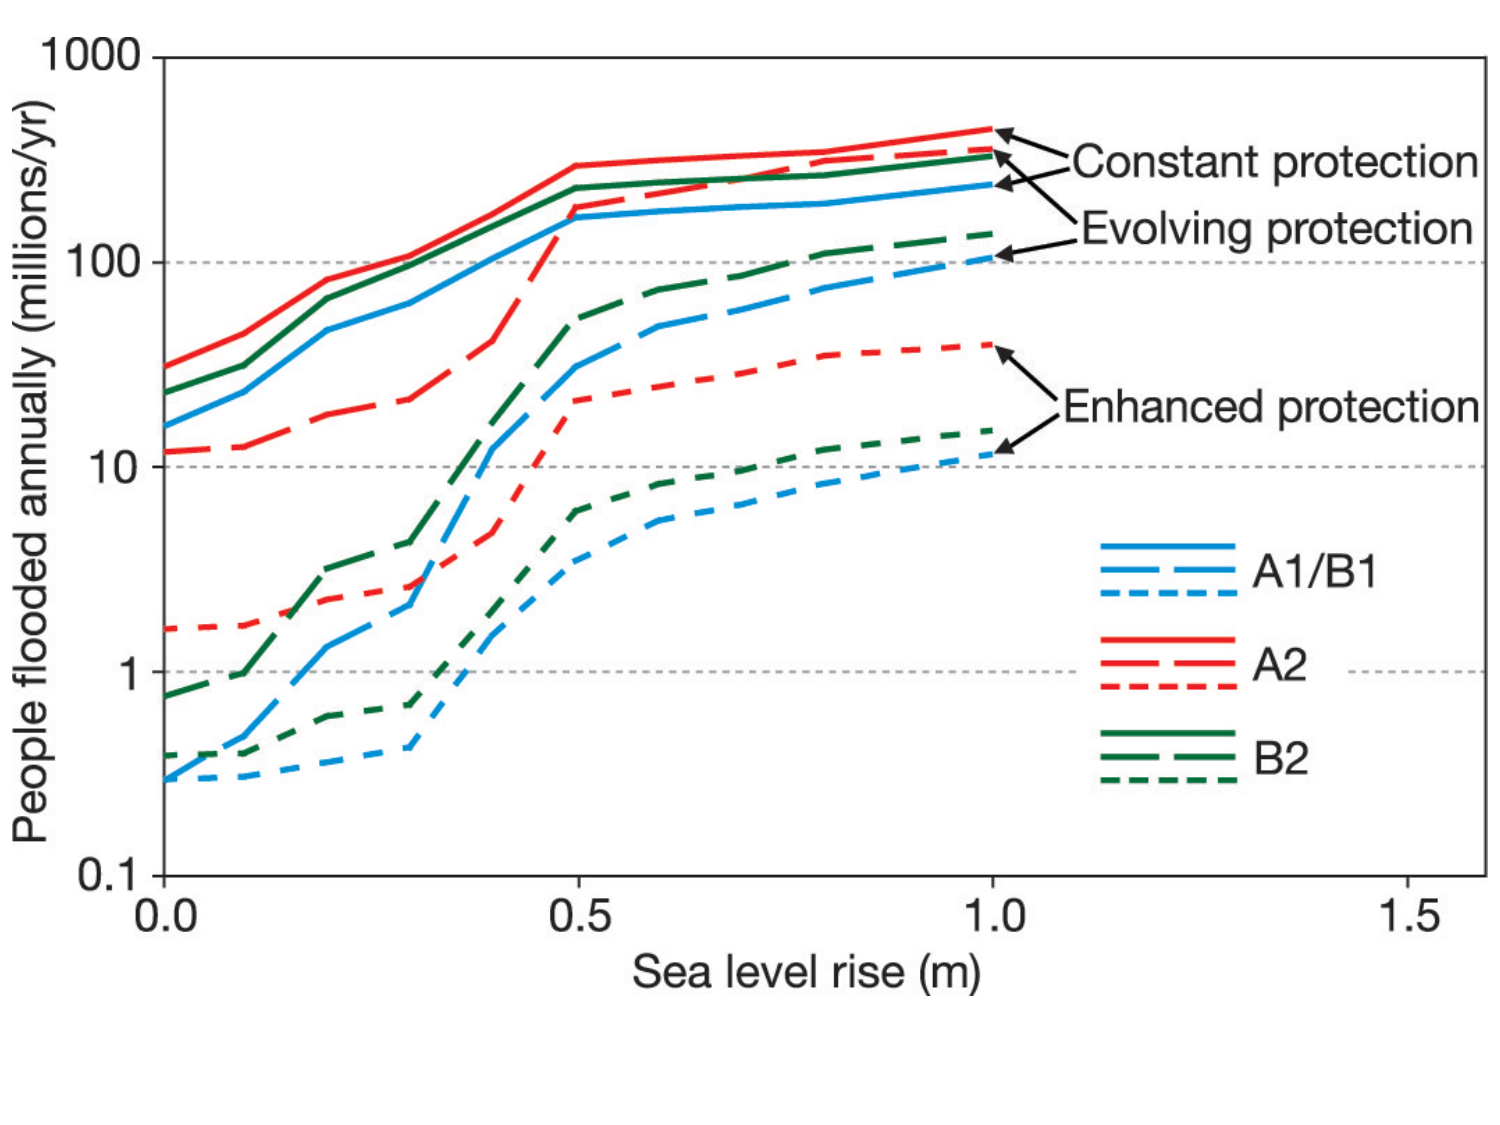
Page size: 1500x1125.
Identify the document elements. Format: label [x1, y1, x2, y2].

picture [12, 37, 1488, 996]
